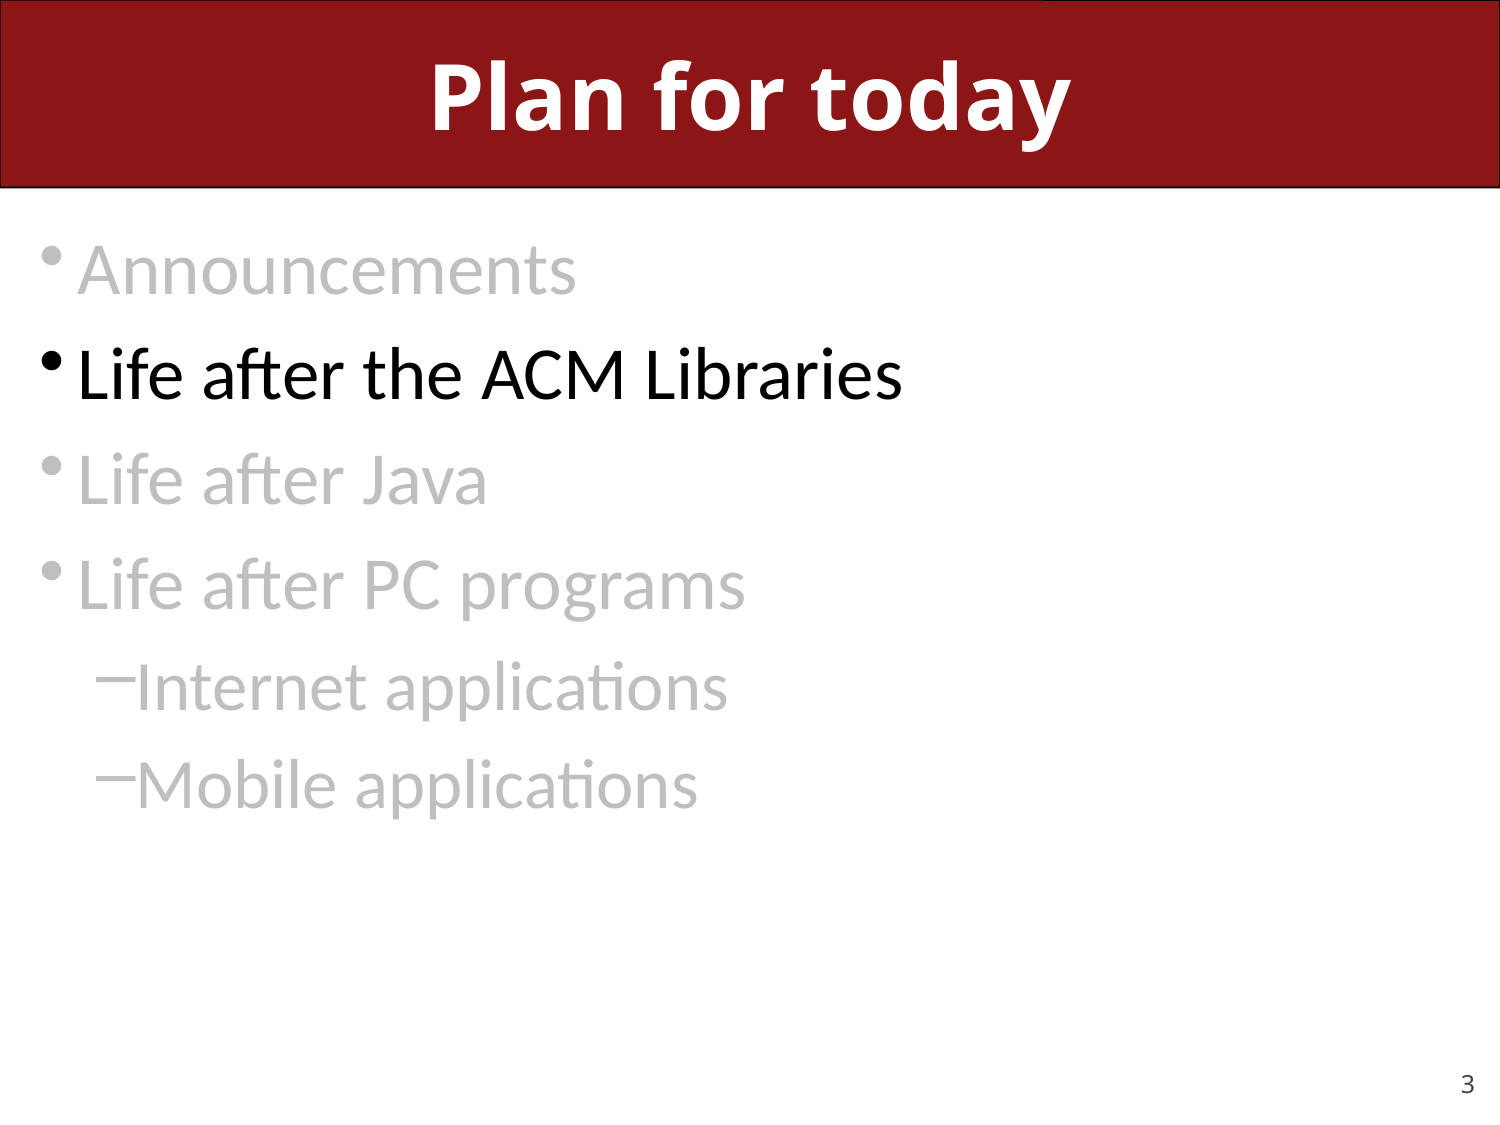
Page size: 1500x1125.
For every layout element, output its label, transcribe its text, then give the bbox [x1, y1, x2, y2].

title Plan for today [75, 0, 1425, 188]
list Announcements Life after the ACM Libraries Life after Java Life after PC programs Internet applications Mobile applications [24, 212, 1475, 1063]
